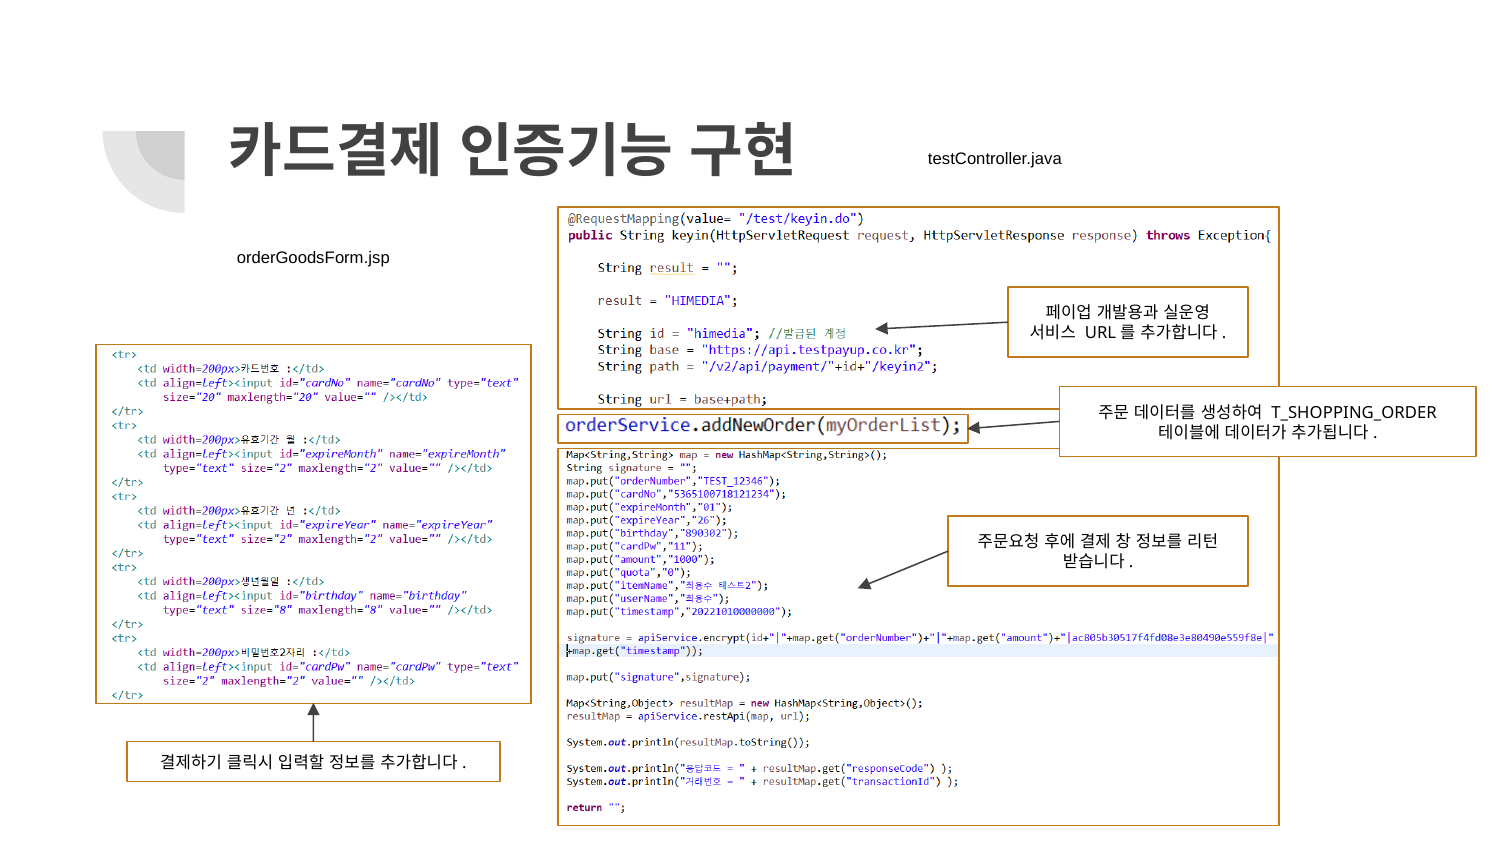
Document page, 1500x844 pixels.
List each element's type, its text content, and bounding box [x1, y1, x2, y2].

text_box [966, 421, 1060, 430]
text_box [874, 322, 1008, 330]
text_box 결제하기 클릭시 입력할 정보를 추가합니다. [126, 741, 500, 782]
text_box 주문 데이터를 생성하여 T_SHOPPING_ORDER 테이블에 데이터가 추가됩니다. [1059, 386, 1477, 457]
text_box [857, 551, 949, 589]
text_box orderGoodsForm.jsp [97, 236, 530, 277]
picture [558, 448, 1279, 826]
picture [558, 414, 968, 443]
picture [558, 207, 1279, 409]
picture [96, 345, 531, 704]
text_box testController.java [850, 138, 1140, 179]
title 카드결제 인증기능 구현 [213, 98, 1368, 263]
